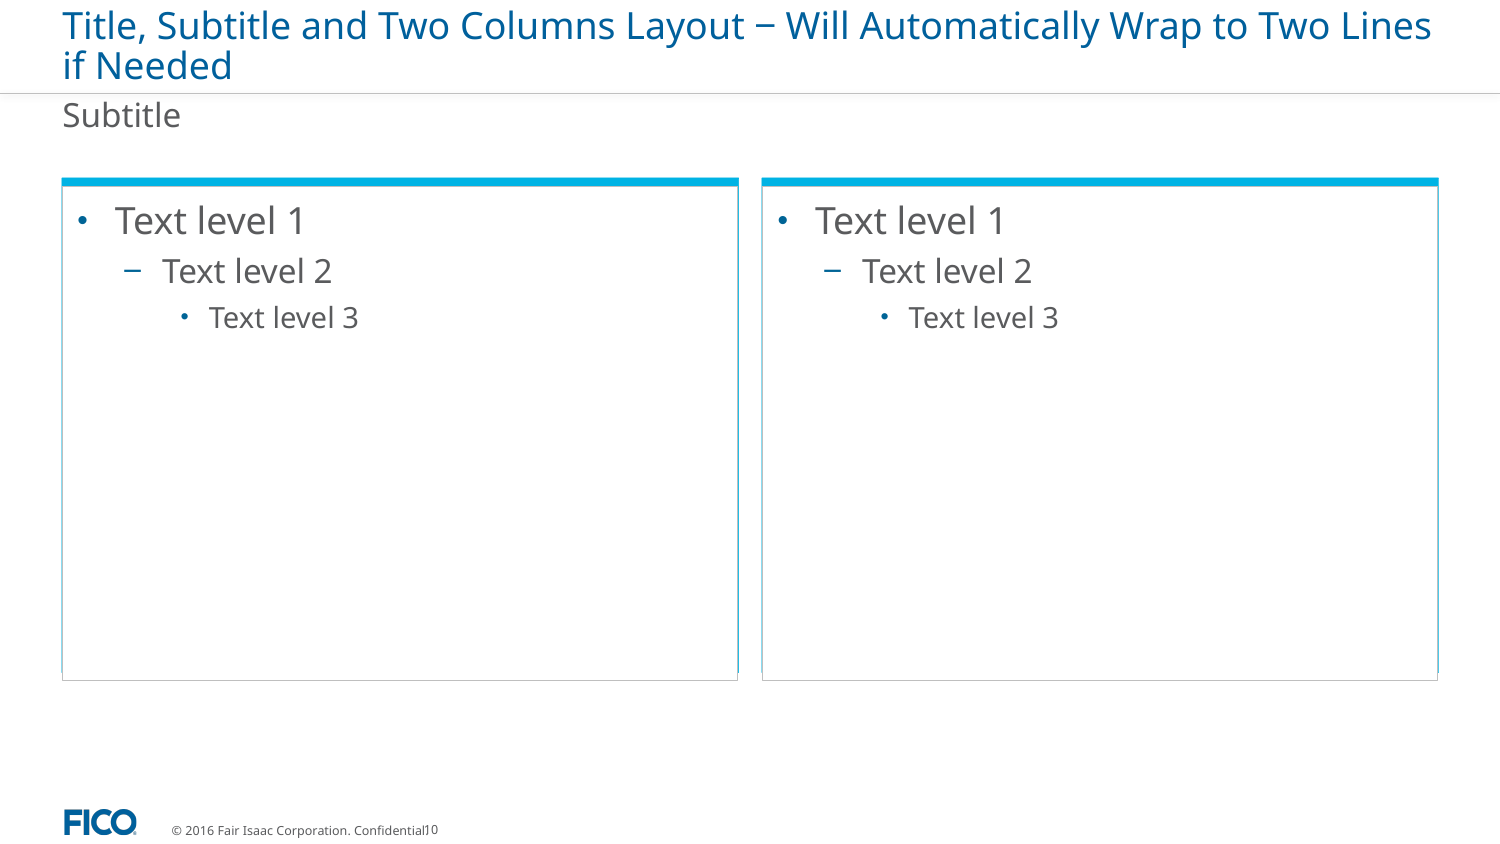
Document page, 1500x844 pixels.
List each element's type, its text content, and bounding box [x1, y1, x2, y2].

list Text level 1 Text level 2 Text level 3 [762, 186, 1438, 681]
title Title, Subtitle and Two Columns Layout ‒ Will Automatically Wrap to Two Lines if Needed [62, 46, 1438, 88]
list Subtitle [62, 99, 1438, 136]
picture [63, 808, 137, 836]
list Text level 1 Text level 2 Text level 3 [62, 186, 738, 681]
